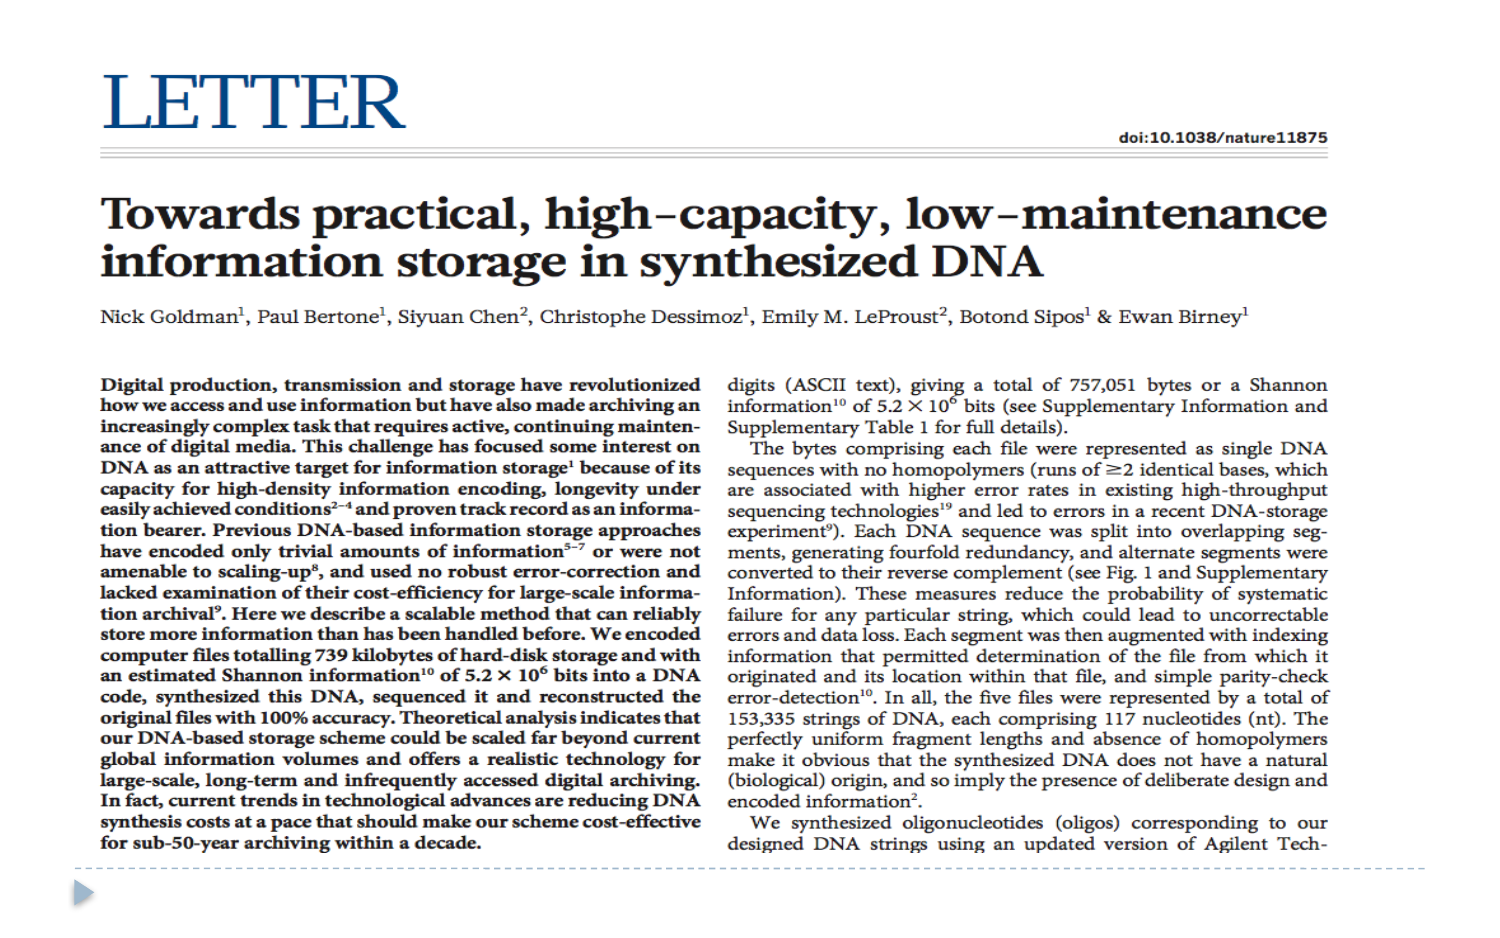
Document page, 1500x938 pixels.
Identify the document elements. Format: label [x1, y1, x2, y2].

picture [52, 21, 1375, 853]
